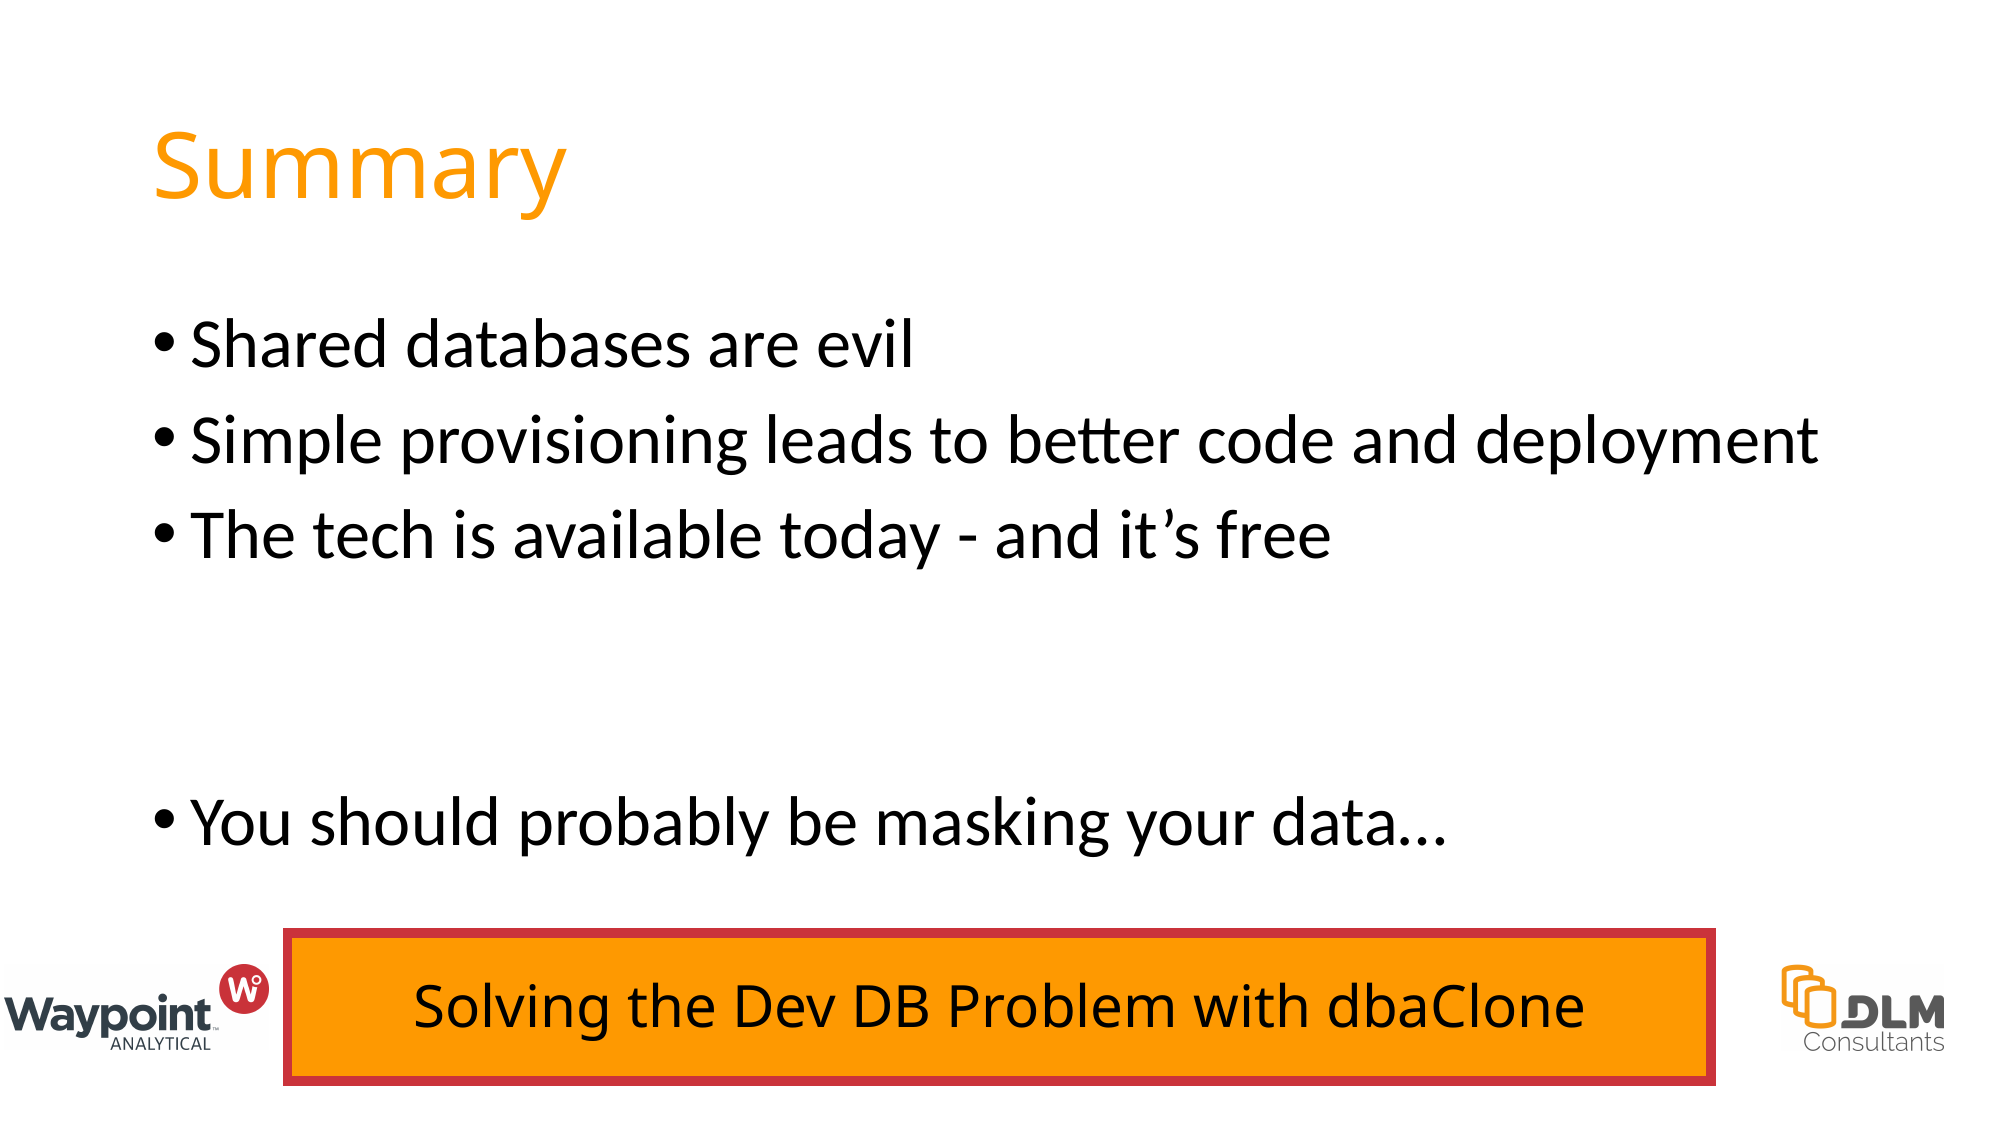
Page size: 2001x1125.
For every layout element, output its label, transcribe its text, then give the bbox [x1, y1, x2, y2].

picture [1781, 964, 1944, 1051]
list Shared databases are evil Simple provisioning leads to better code and deployment The tech is available today - and it’s free You should probably be masking your data… [137, 299, 1863, 916]
picture [4, 964, 269, 1050]
title Summary [137, 59, 1863, 278]
